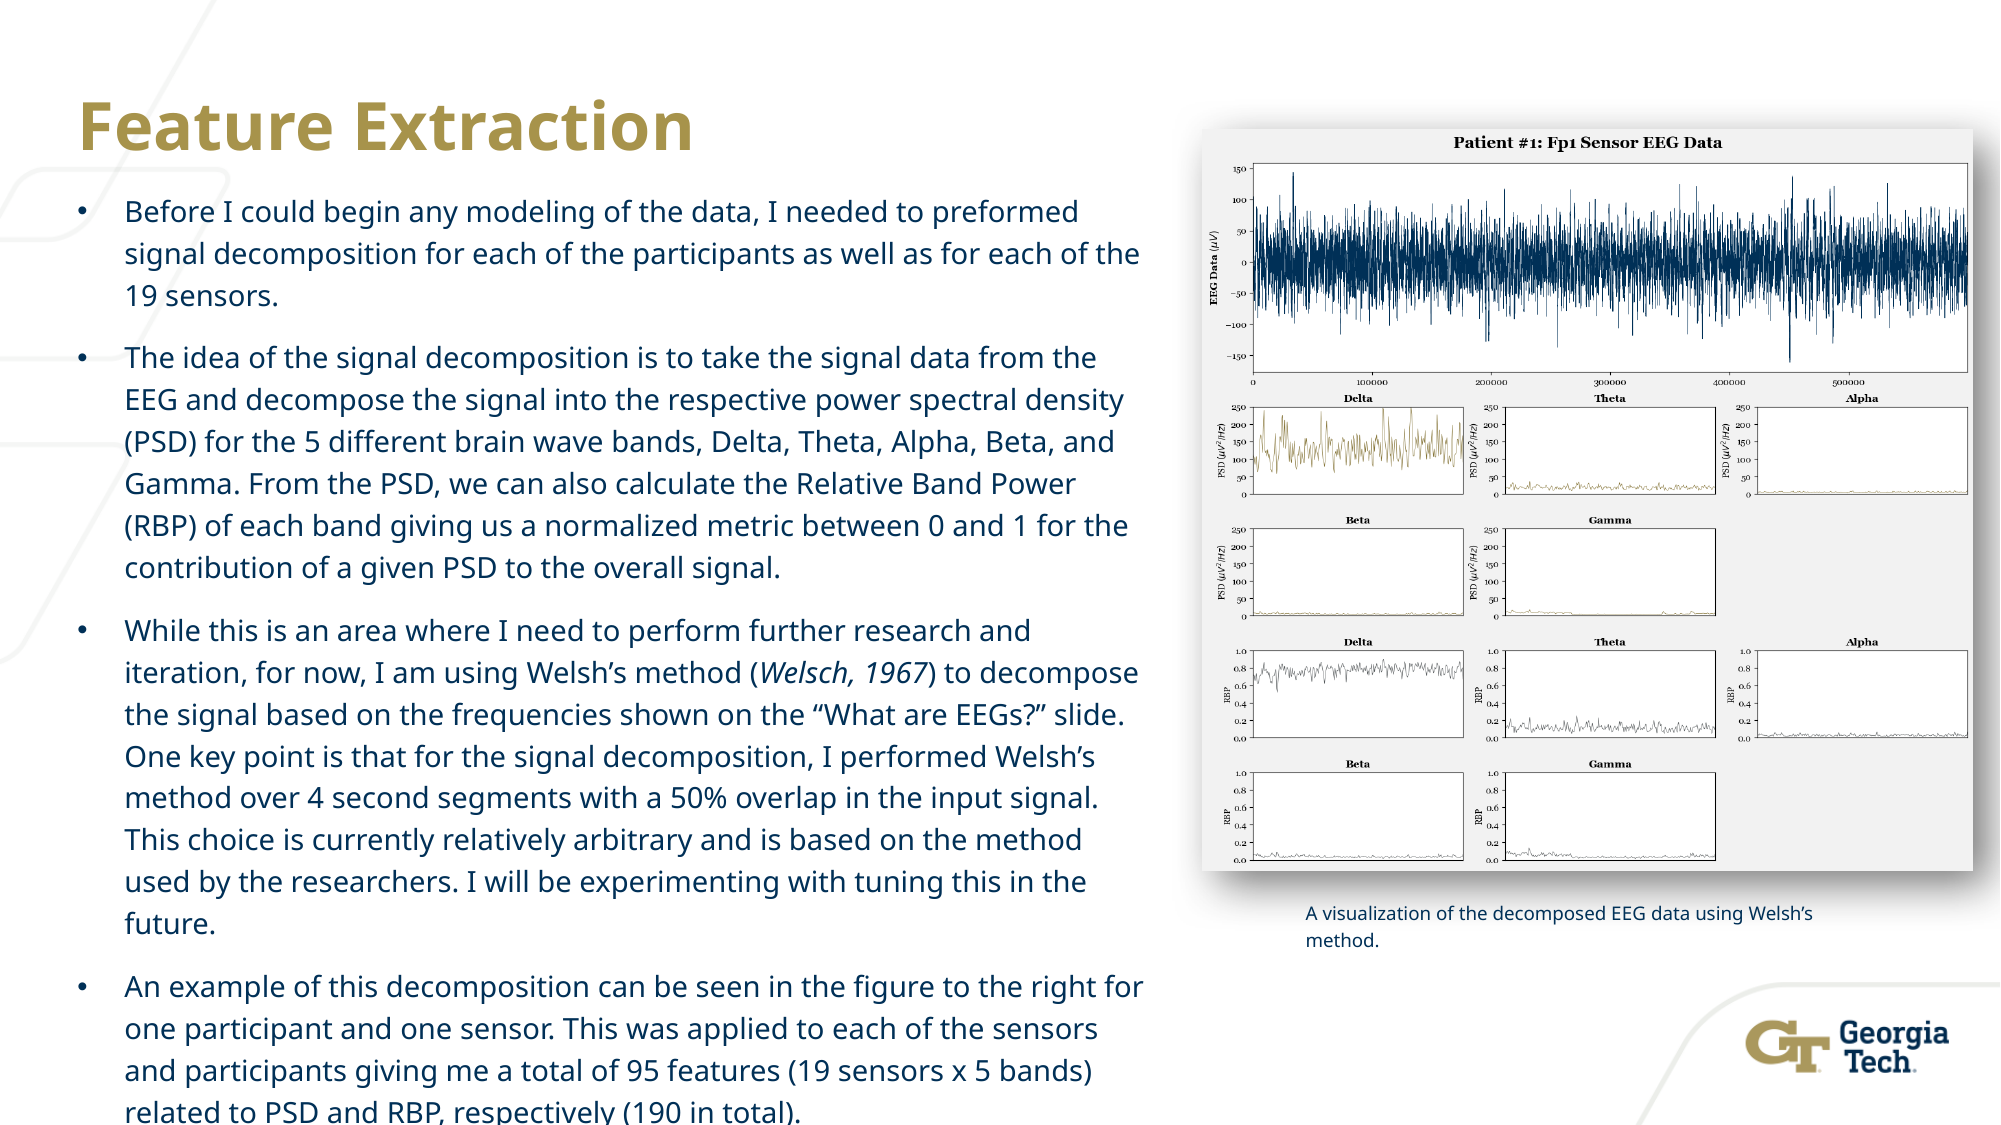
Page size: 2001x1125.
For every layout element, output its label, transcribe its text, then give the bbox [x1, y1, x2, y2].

text_box A visualization of the decomposed EEG data using Welsh’s method. [1290, 889, 1884, 962]
title Feature Extraction [62, 85, 1240, 179]
picture [0, 0, 2001, 1125]
list Before I could begin any modeling of the data, I needed to preformed signal decomposition for each of the participants as well as for each of the 19 sensors. The idea of the signal decomposition is to take the signal data from the EEG and decompose the signal into the respective power spectral density (PSD) for the 5 different brain wave bands, Delta, Theta, Alpha, Beta, and Gamma. From the PSD, we can also calculate the Relative Band Power (RBP) of each band giving us a normalized metric between 0 and 1 for the contribution of a given PSD to the overall signal. While this is an area where I need to perform further research and iteration, for now, I am using Welsh’s method (Welsch, 1967) to decompose the signal based on the frequencies shown on the “What are EEGs?” slide. One key point is that for the signal decomposition, I performed Welsh’s method over 4 second segments with a 50% overlap in the input signal. This choice is currently relatively arbitrary and is based on the method used by the researchers. I will be experimenting with tuning this in the future. An example of this decomposition can be seen in the figure to the right for one participant and one sensor. This was applied to each of the sensors and participants giving me a total of 95 features (19 sensors x 5 bands) related to PSD and RBP, respectively (190 in total). [62, 178, 1164, 1113]
